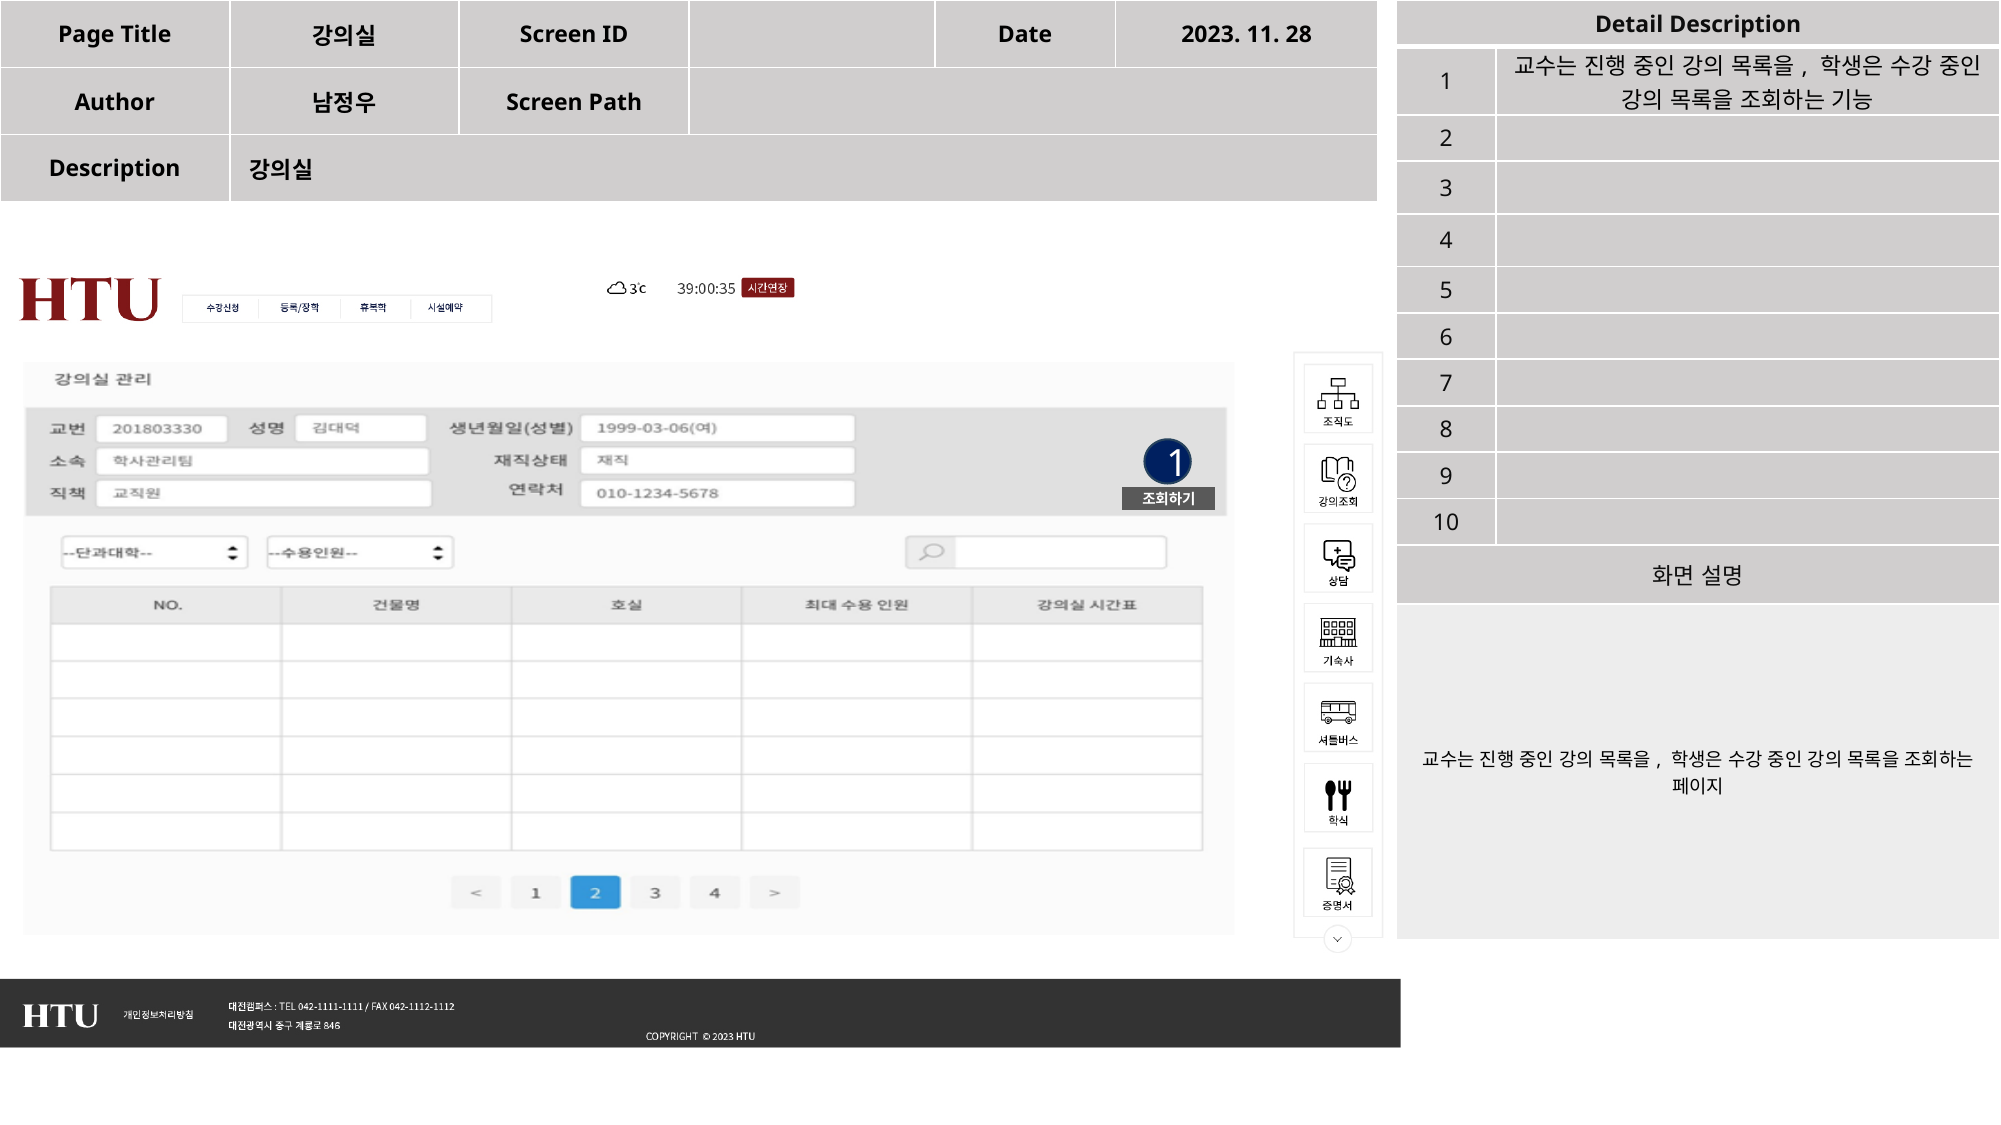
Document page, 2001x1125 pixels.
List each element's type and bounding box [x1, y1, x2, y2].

picture [0, 269, 1401, 1050]
table_cell [1497, 407, 1999, 451]
table_cell [1497, 314, 1999, 358]
table_cell [231, 135, 1377, 201]
table_cell [1401, 453, 1495, 498]
table_header [1116, 1, 1377, 67]
table_cell [690, 68, 1377, 134]
table_header [460, 1, 688, 67]
table_cell [1401, 499, 1495, 544]
table_cell [1397, 49, 1495, 114]
table_cell [1, 135, 229, 201]
table_header [1, 1, 229, 67]
table_cell [1397, 267, 1495, 312]
table_header [231, 1, 458, 67]
table_cell [1401, 605, 1999, 939]
table_cell [460, 68, 688, 134]
table_cell [1497, 499, 1999, 544]
table_cell [1497, 360, 1999, 405]
table_header [936, 1, 1115, 67]
table_cell [1497, 267, 1999, 312]
table_cell [1, 68, 229, 134]
table_cell [1401, 360, 1495, 405]
table_header [690, 1, 934, 67]
table_cell [231, 68, 458, 134]
table_cell [1401, 314, 1495, 358]
table_cell [1397, 215, 1495, 266]
table_cell [1397, 162, 1495, 213]
table_cell [1497, 162, 1999, 213]
table_cell [1497, 116, 1999, 160]
table_cell [1497, 49, 1999, 114]
table_cell [1497, 453, 1999, 498]
table_cell [1401, 407, 1495, 451]
table_header [1397, 1, 1999, 44]
table_cell [1497, 215, 1999, 266]
table_cell [1397, 116, 1495, 160]
table_cell [1401, 546, 1999, 603]
